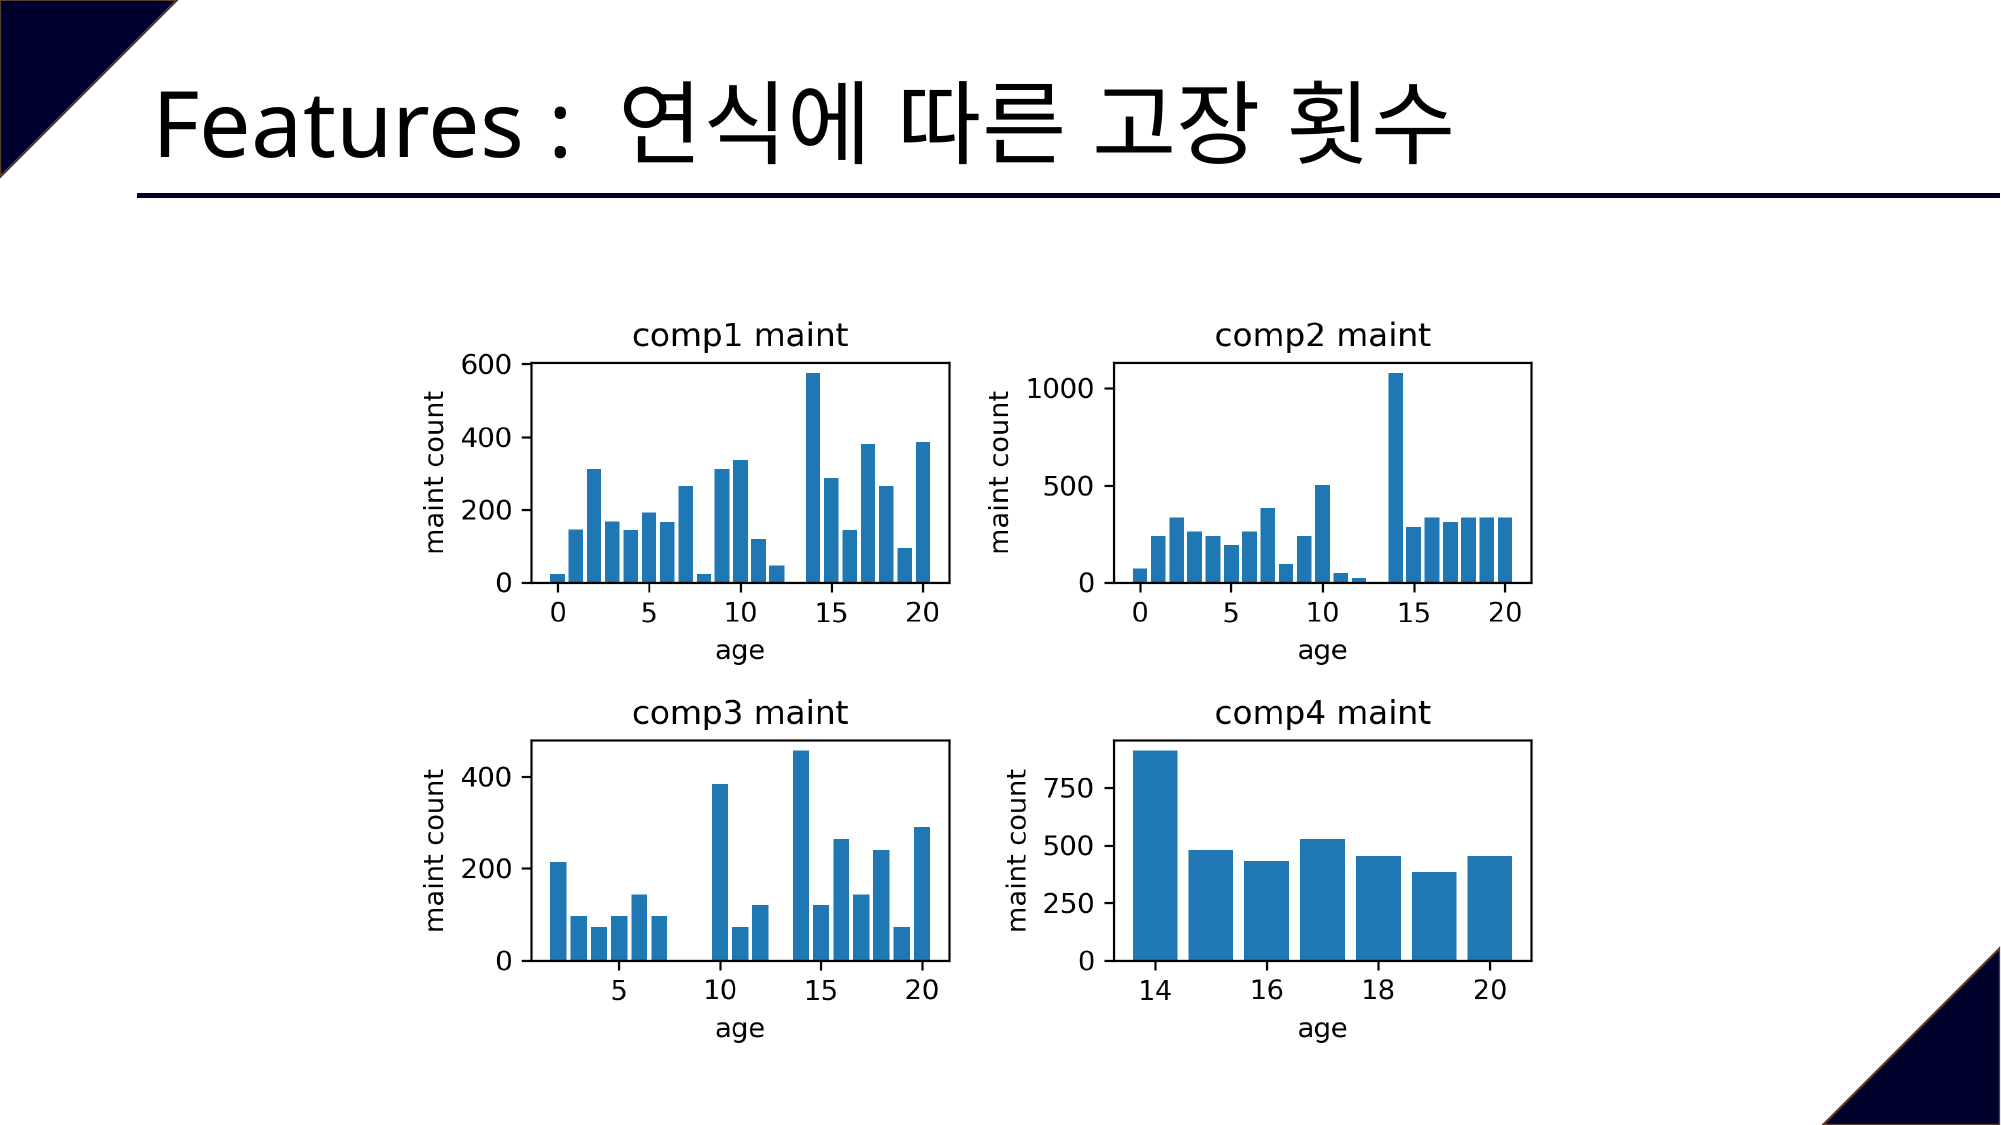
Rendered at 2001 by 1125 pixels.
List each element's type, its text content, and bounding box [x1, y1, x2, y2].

title Features : 연식에 따른 고장 횟수 [137, 59, 2000, 196]
picture [393, 289, 1570, 1074]
